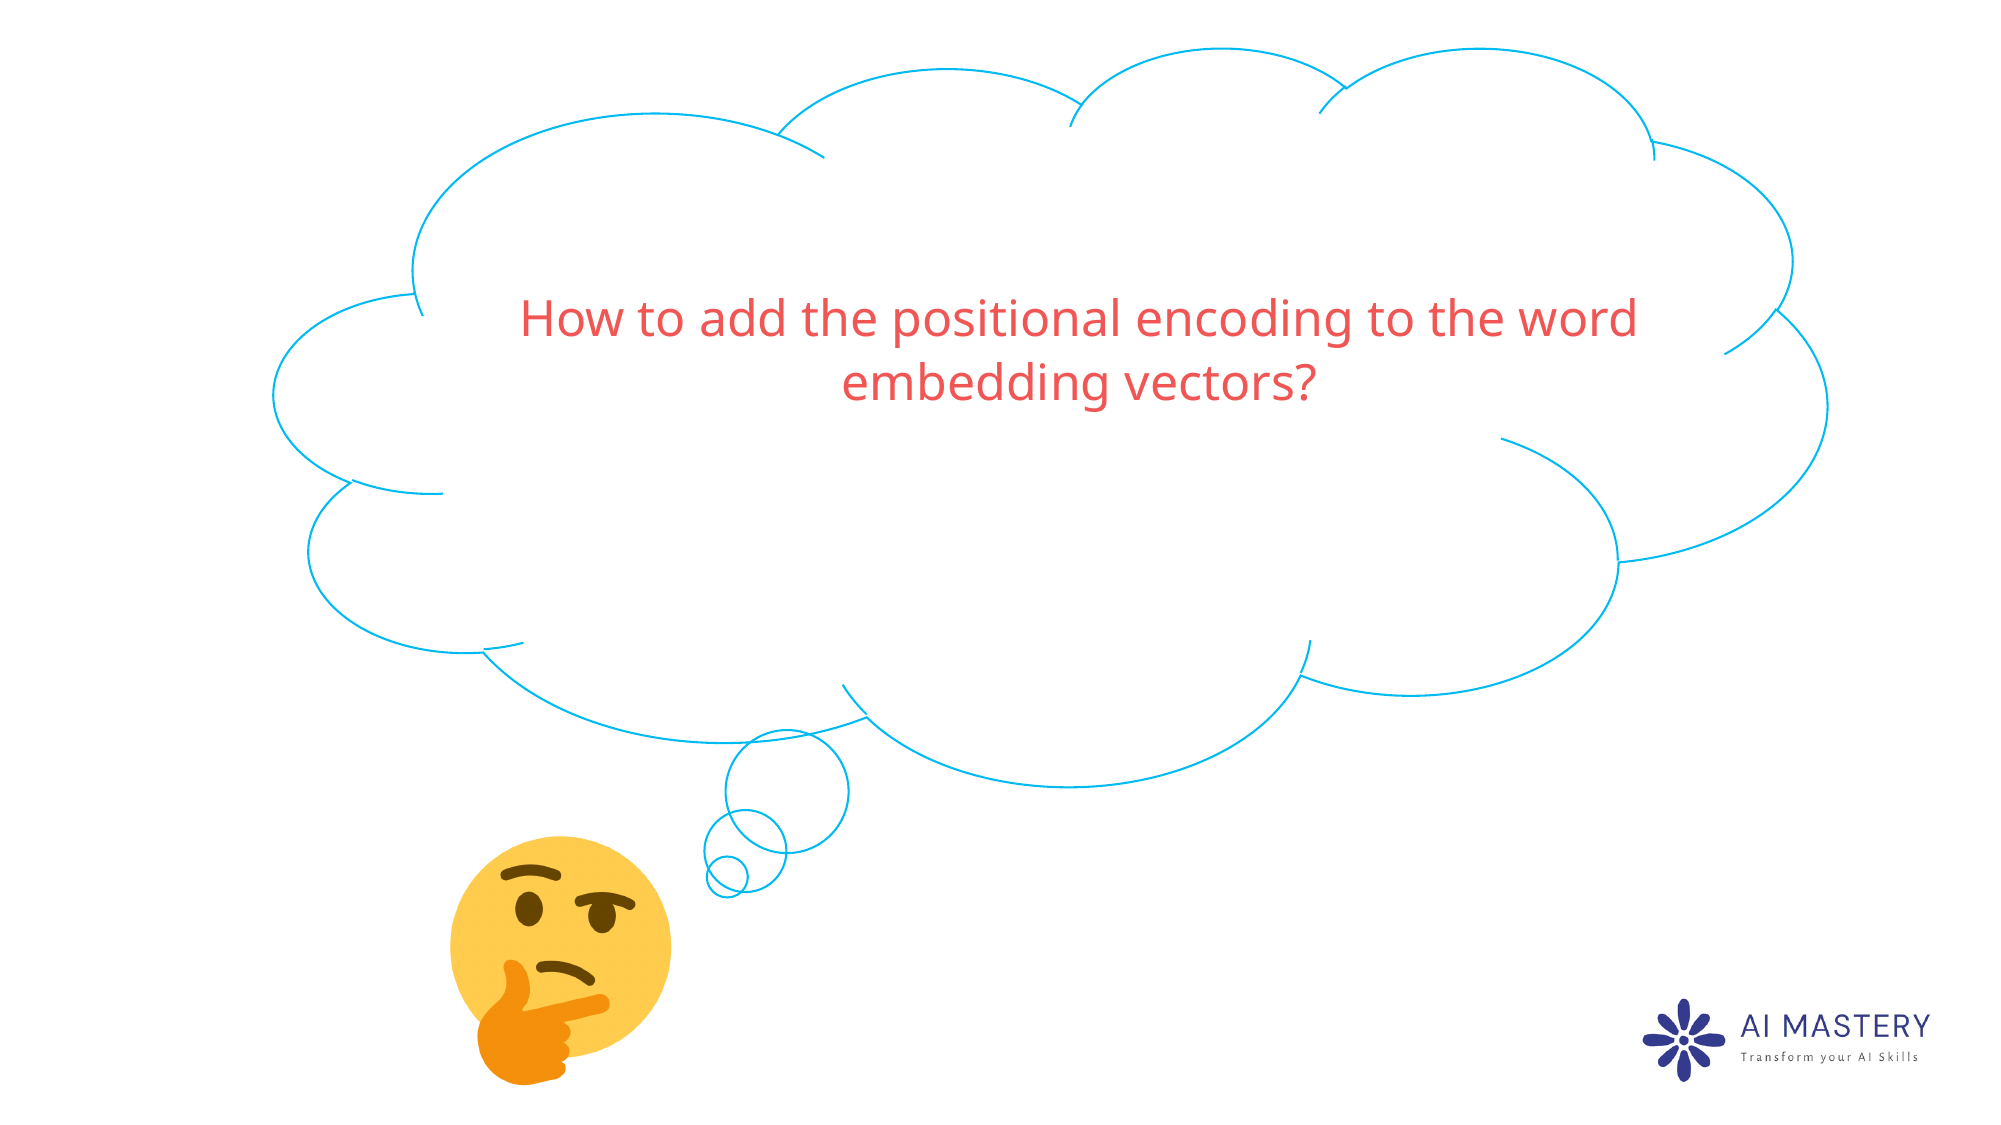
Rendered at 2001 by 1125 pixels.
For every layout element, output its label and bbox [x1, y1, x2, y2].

text_box [1629, 984, 1710, 1097]
text_box [272, 47, 1829, 899]
picture [1710, 924, 2000, 1125]
picture [414, 814, 707, 1107]
